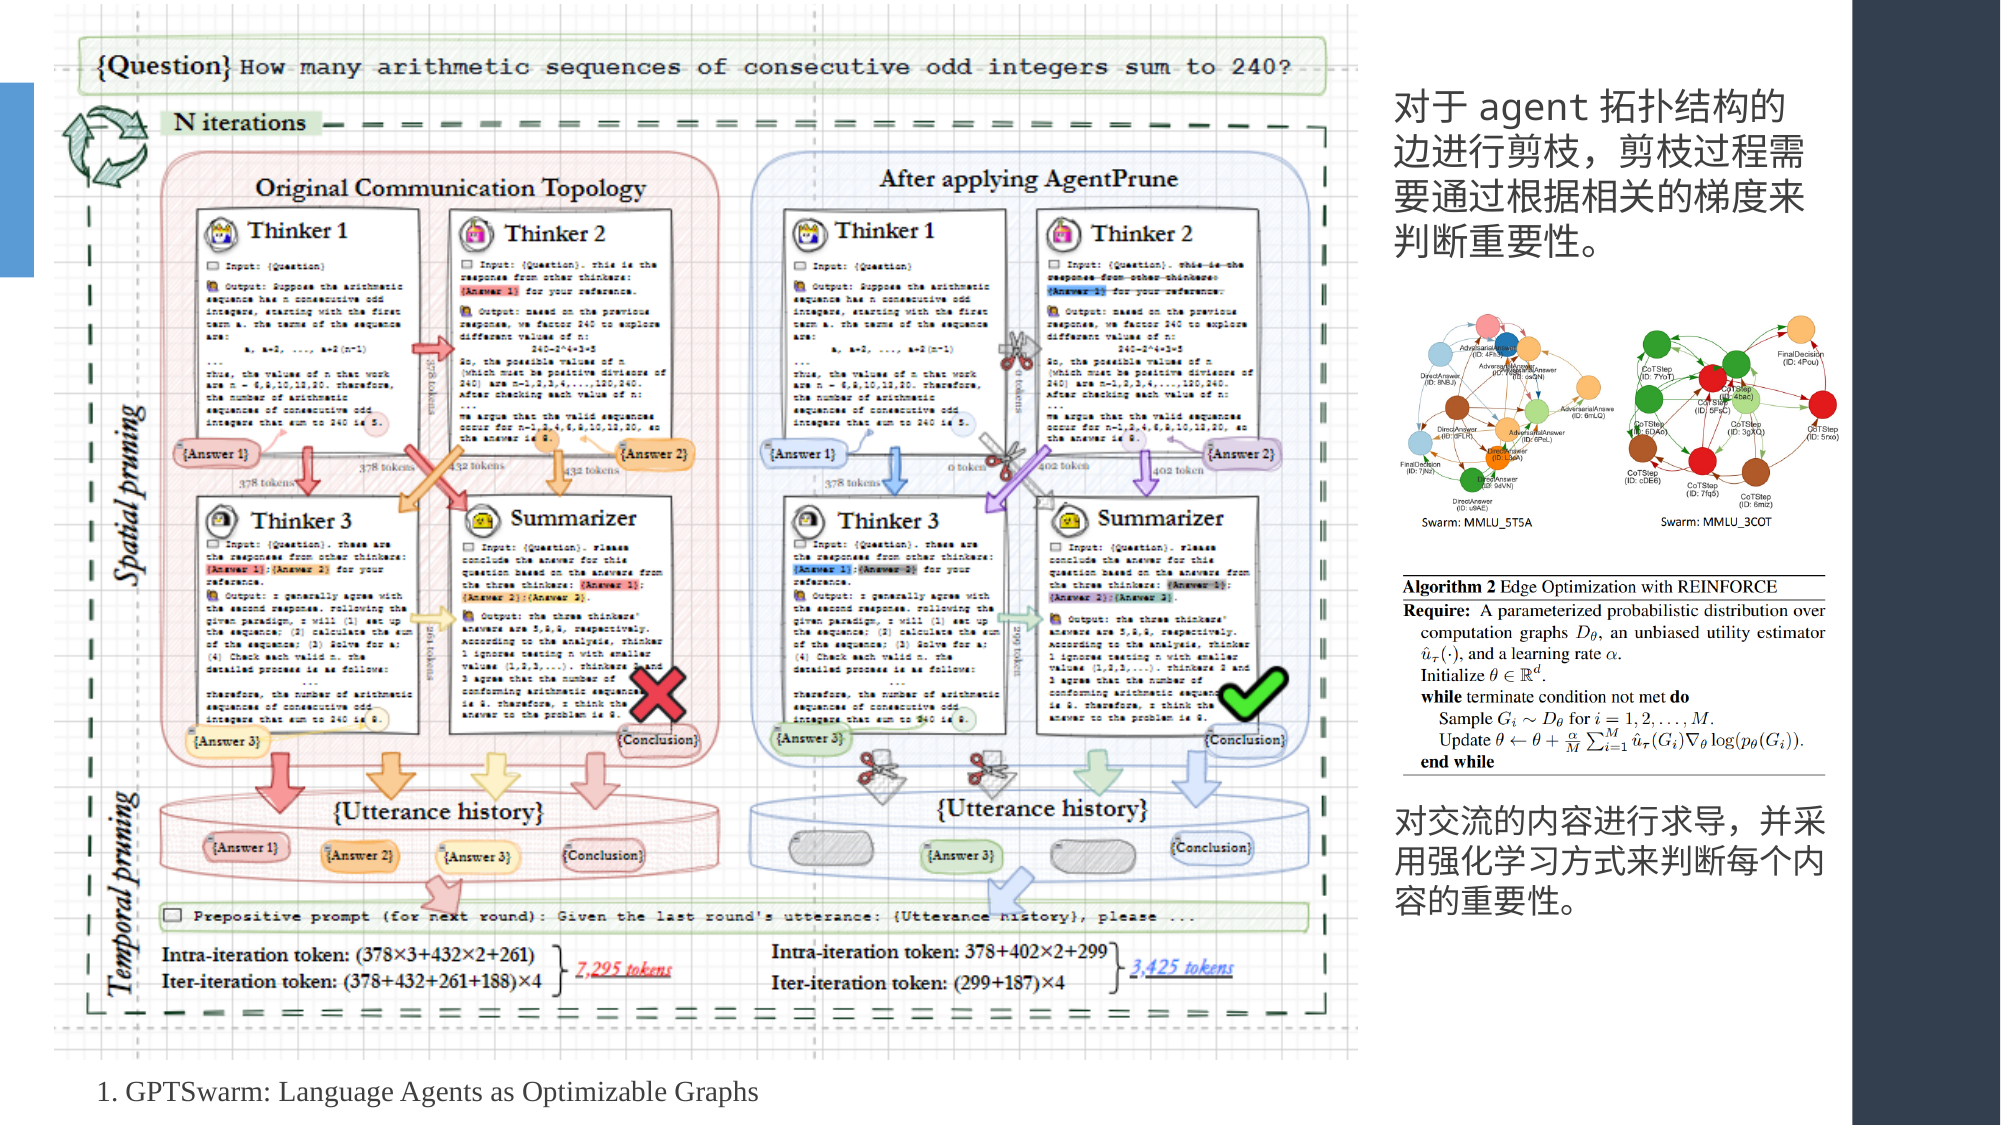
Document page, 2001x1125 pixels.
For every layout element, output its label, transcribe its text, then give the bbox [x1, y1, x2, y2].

picture [53, 3, 1359, 1060]
picture [1371, 302, 1843, 531]
text_box 对交流的内容进行求导，并采用强化学习方式来判断每个内容的重要性。 [1379, 793, 1862, 928]
picture [1379, 560, 1830, 783]
text_box 1. GPTSwarm: Language Agents as Optimizable Graphs [81, 1069, 855, 1115]
text_box 对于agent拓扑结构的边进行剪枝，剪枝过程需要通过根据相关的梯度来判断重要性。 [1379, 75, 1835, 271]
